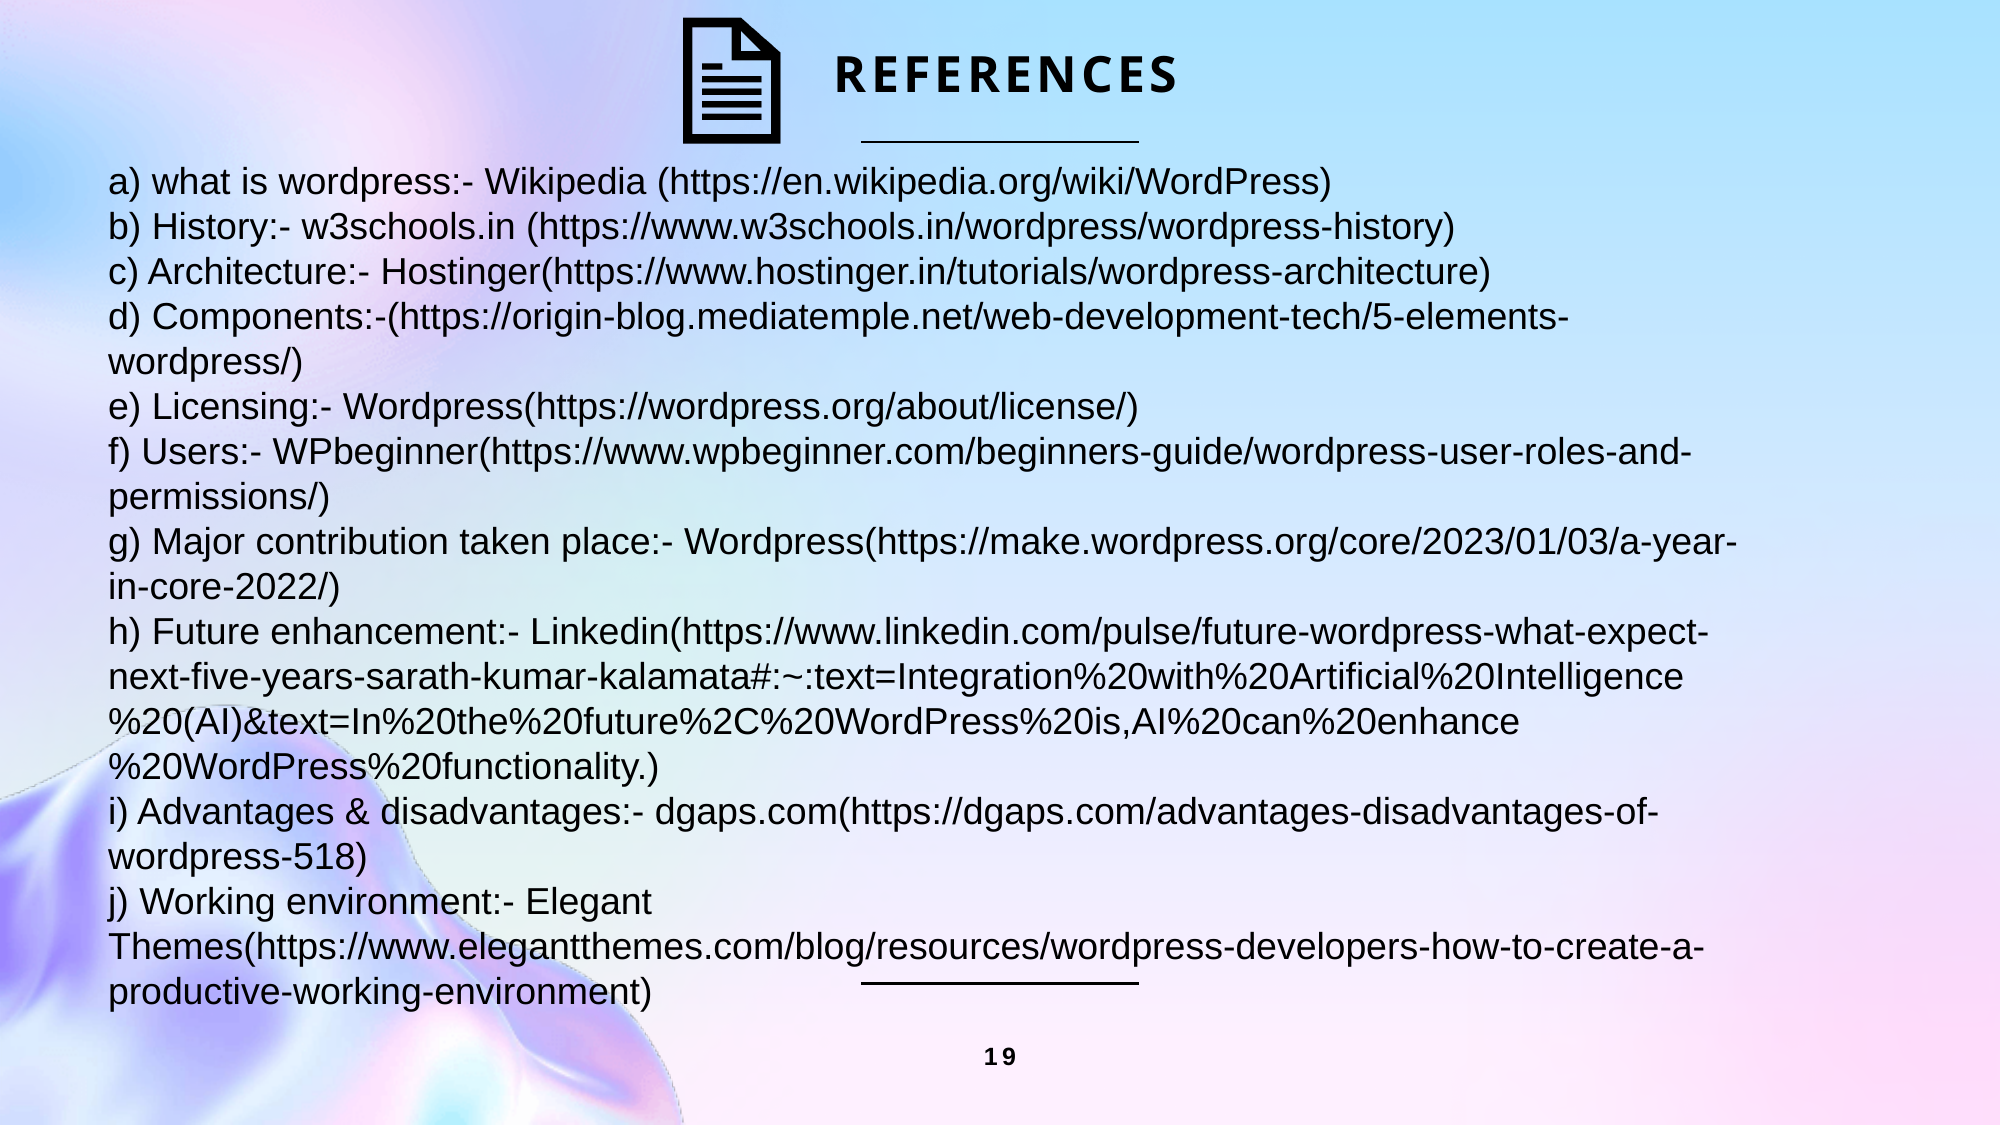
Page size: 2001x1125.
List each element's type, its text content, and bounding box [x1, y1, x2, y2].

footer REFERENCES [662, 1, 1338, 143]
picture [0, 0, 2000, 1125]
text_box a) what is wordpress:- Wikipedia (https://en.wikipedia.org/wiki/WordPress) b) History:- w3schools.in (https://www.w3schools.in/wordpress/wordpress-history) c) Architecture:- Hostinger(https://www.hostinger.in/tutorials/wordpress-architecture) d) Components:-(https://origin-blog.mediatemple.net/web-development-tech/5-elements-wordpress/) e) Licensing:- Wordpress(https://wordpress.org/about/license/) f) Users:- WPbeginner(https://www.wpbeginner.com/beginners-guide/wordpress-user-roles-and-permissions/) g) Major contribution taken place:- Wordpress(https://make.wordpress.org/core/2023/01/03/a-year-in-core-2022/) h) Future enhancement:- Linkedin(https://www.linkedin.com/pulse/future-wordpress-what-expect-next-five-years-sarath-kumar-kalamata#:~:text=Integration%20with%20Artificial%20Intelligence%20(AI)&text=In%20the%20future%2C%20WordPress%20is,AI%20can%20enhance%20WordPress%20functionality.) i) Advantages & disadvantages:- dgaps.com(https://dgaps.com/advantages-disadvantages-of-wordpress-518) j) Working environment:- Elegant Themes(https://www.elegantthemes.com/blog/resources/wordpress-developers-how-to-create-a-productive-working-environment) [93, 149, 1756, 1020]
slide_number 19 [662, 1020, 1338, 1125]
